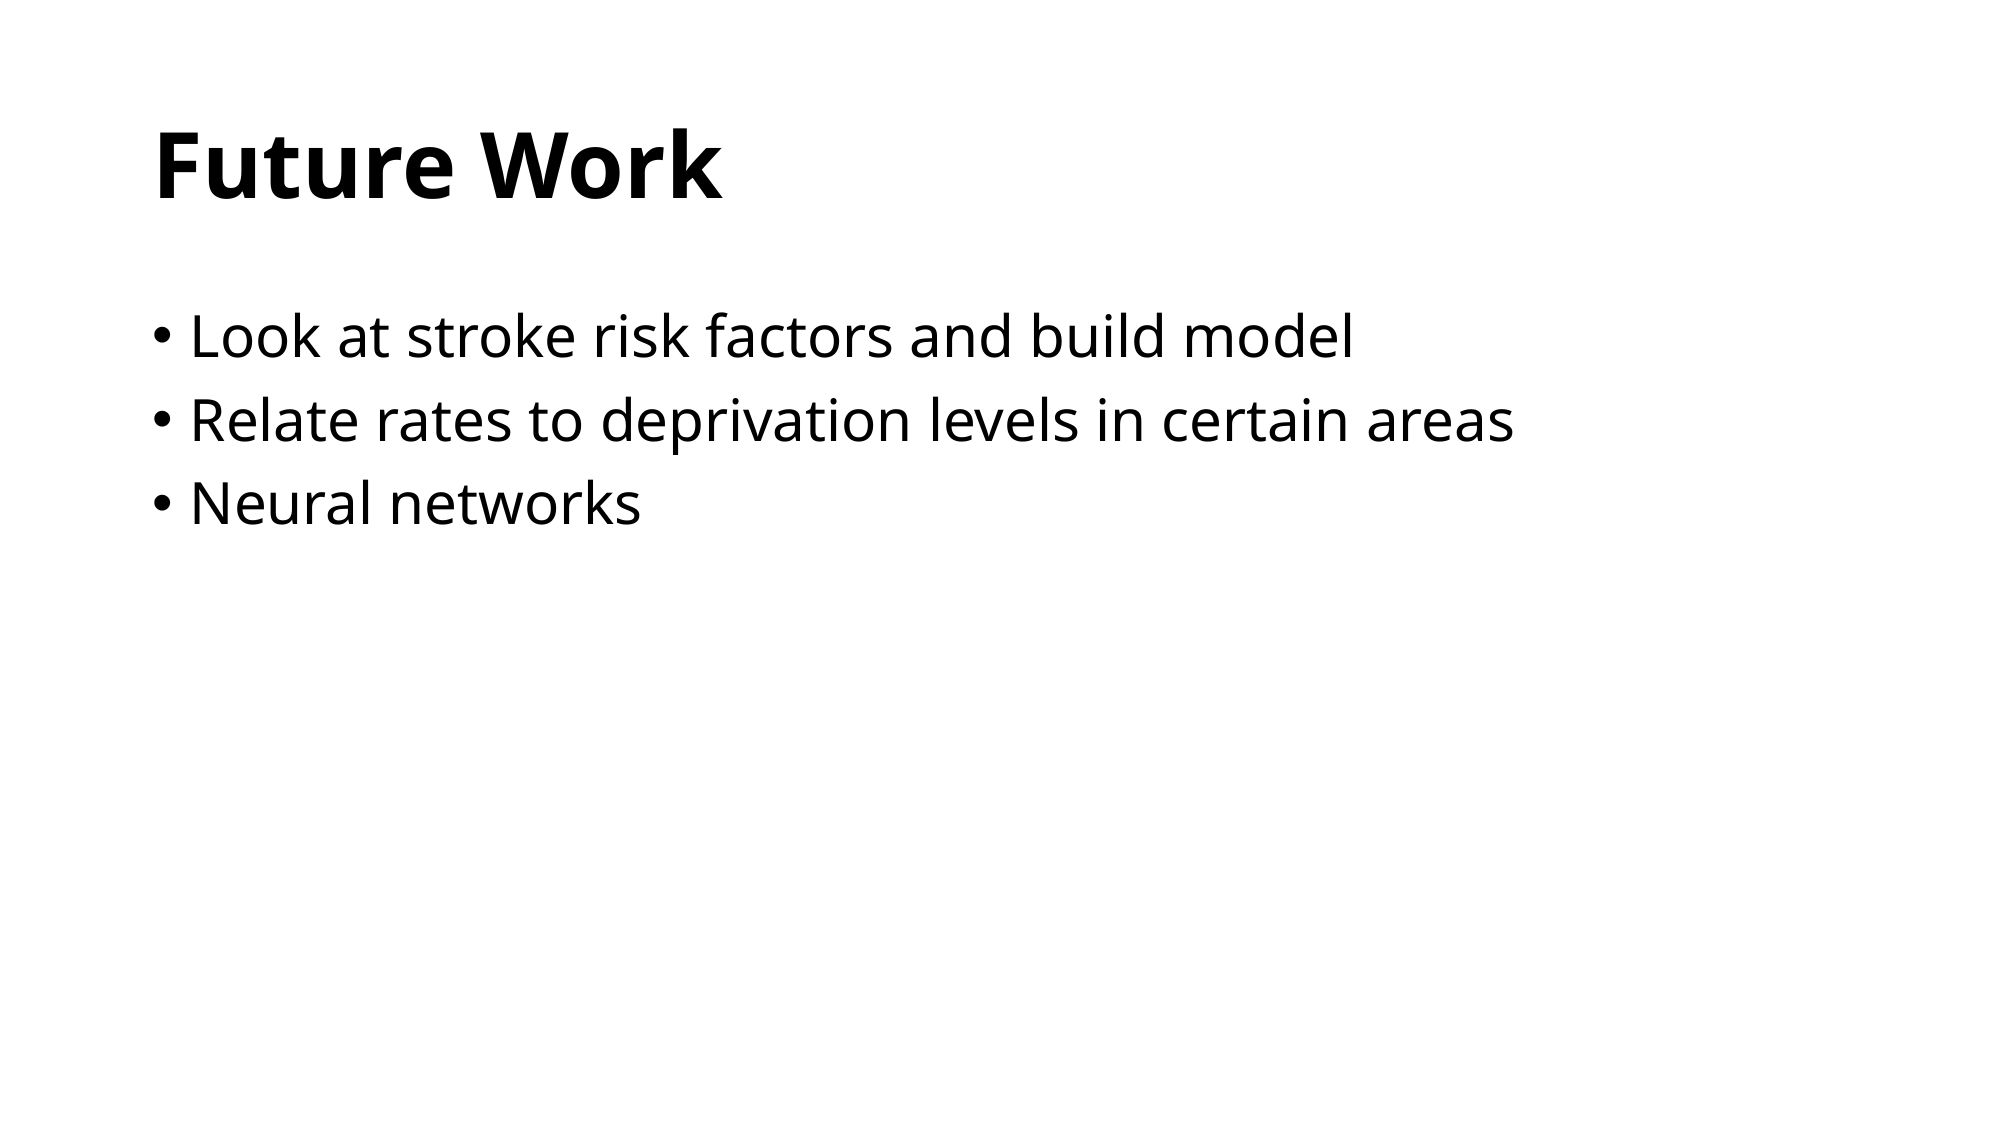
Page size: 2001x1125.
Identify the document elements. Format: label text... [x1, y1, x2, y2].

list Look at stroke risk factors and build model Relate rates to deprivation levels in certain areas Neural networks [137, 299, 1863, 1014]
title Future Work [137, 59, 1863, 278]
